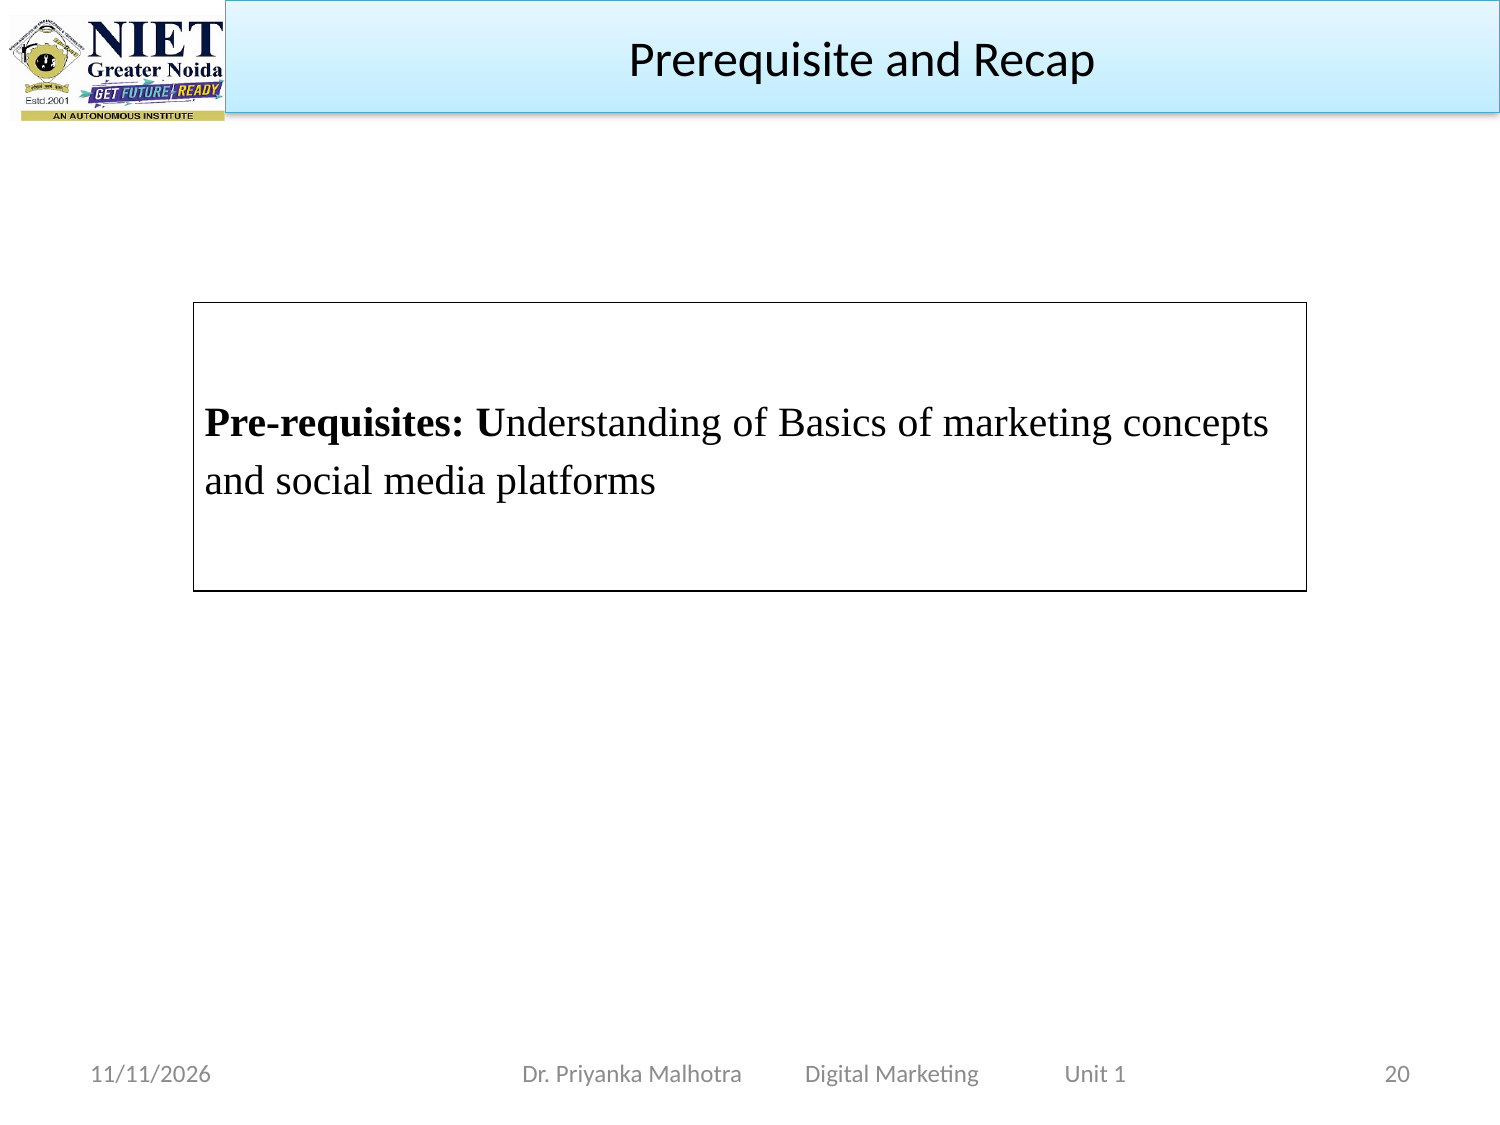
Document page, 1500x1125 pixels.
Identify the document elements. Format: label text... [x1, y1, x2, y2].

footer Dr. Priyanka Malhotra Digital Marketing Unit 1 [412, 1042, 1074, 1103]
slide_number 20 [1074, 1042, 1425, 1103]
table_header Pre-requisites: Understanding of Basics of marketing concepts and social media platforms [194, 303, 1306, 590]
text_box Prerequisite and Recap [226, 0, 1500, 113]
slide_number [75, 1042, 412, 1103]
picture [9, 0, 226, 151]
